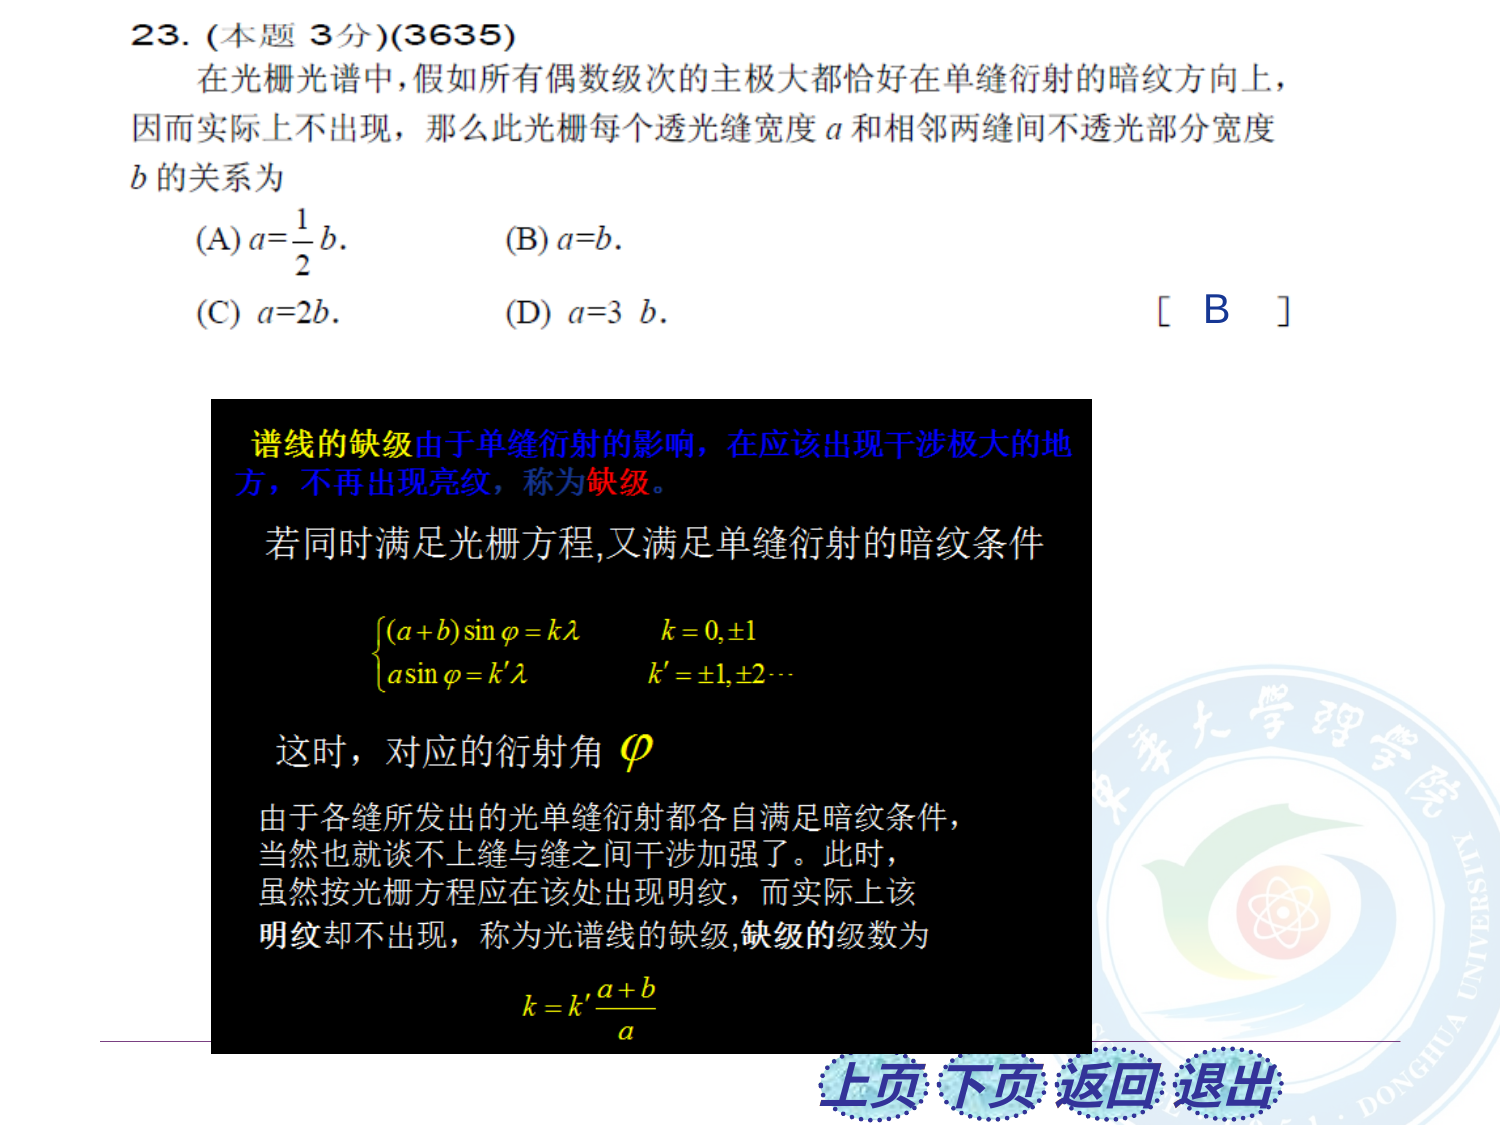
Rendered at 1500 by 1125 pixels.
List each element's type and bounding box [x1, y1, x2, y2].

picture [939, 1069, 965, 1107]
picture [1251, 1069, 1282, 1106]
picture [1115, 1069, 1153, 1100]
picture [1175, 1048, 1272, 1120]
picture [1151, 1074, 1164, 1106]
picture [1084, 1079, 1099, 1085]
picture [211, 399, 1149, 1121]
picture [111, 0, 1311, 357]
